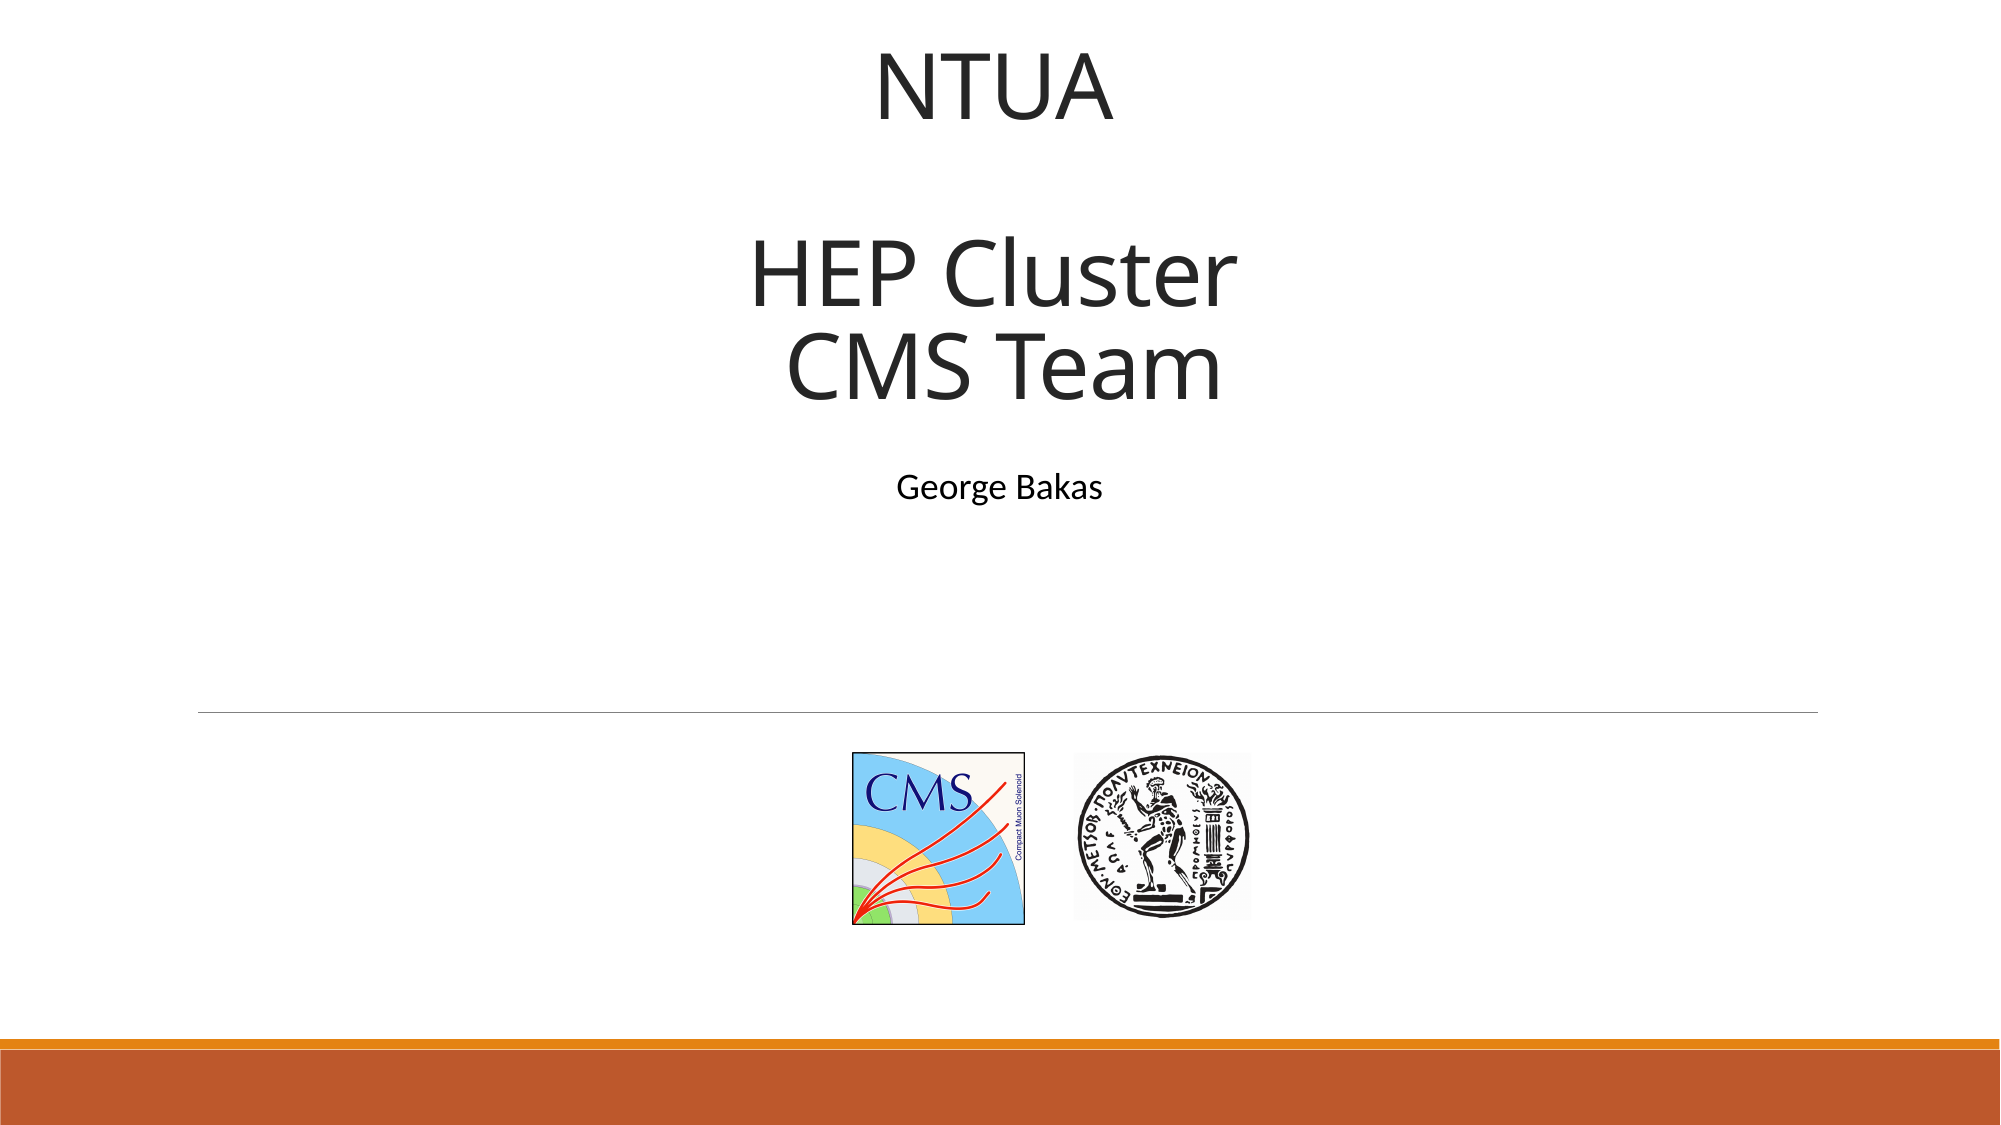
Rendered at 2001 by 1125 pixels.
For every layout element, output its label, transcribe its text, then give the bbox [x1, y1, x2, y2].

picture [1072, 752, 1252, 921]
text_box George Bakas [186, 454, 1814, 515]
title NTUA HEP Cluster CMS Team [180, 37, 1830, 433]
picture [851, 752, 1025, 926]
